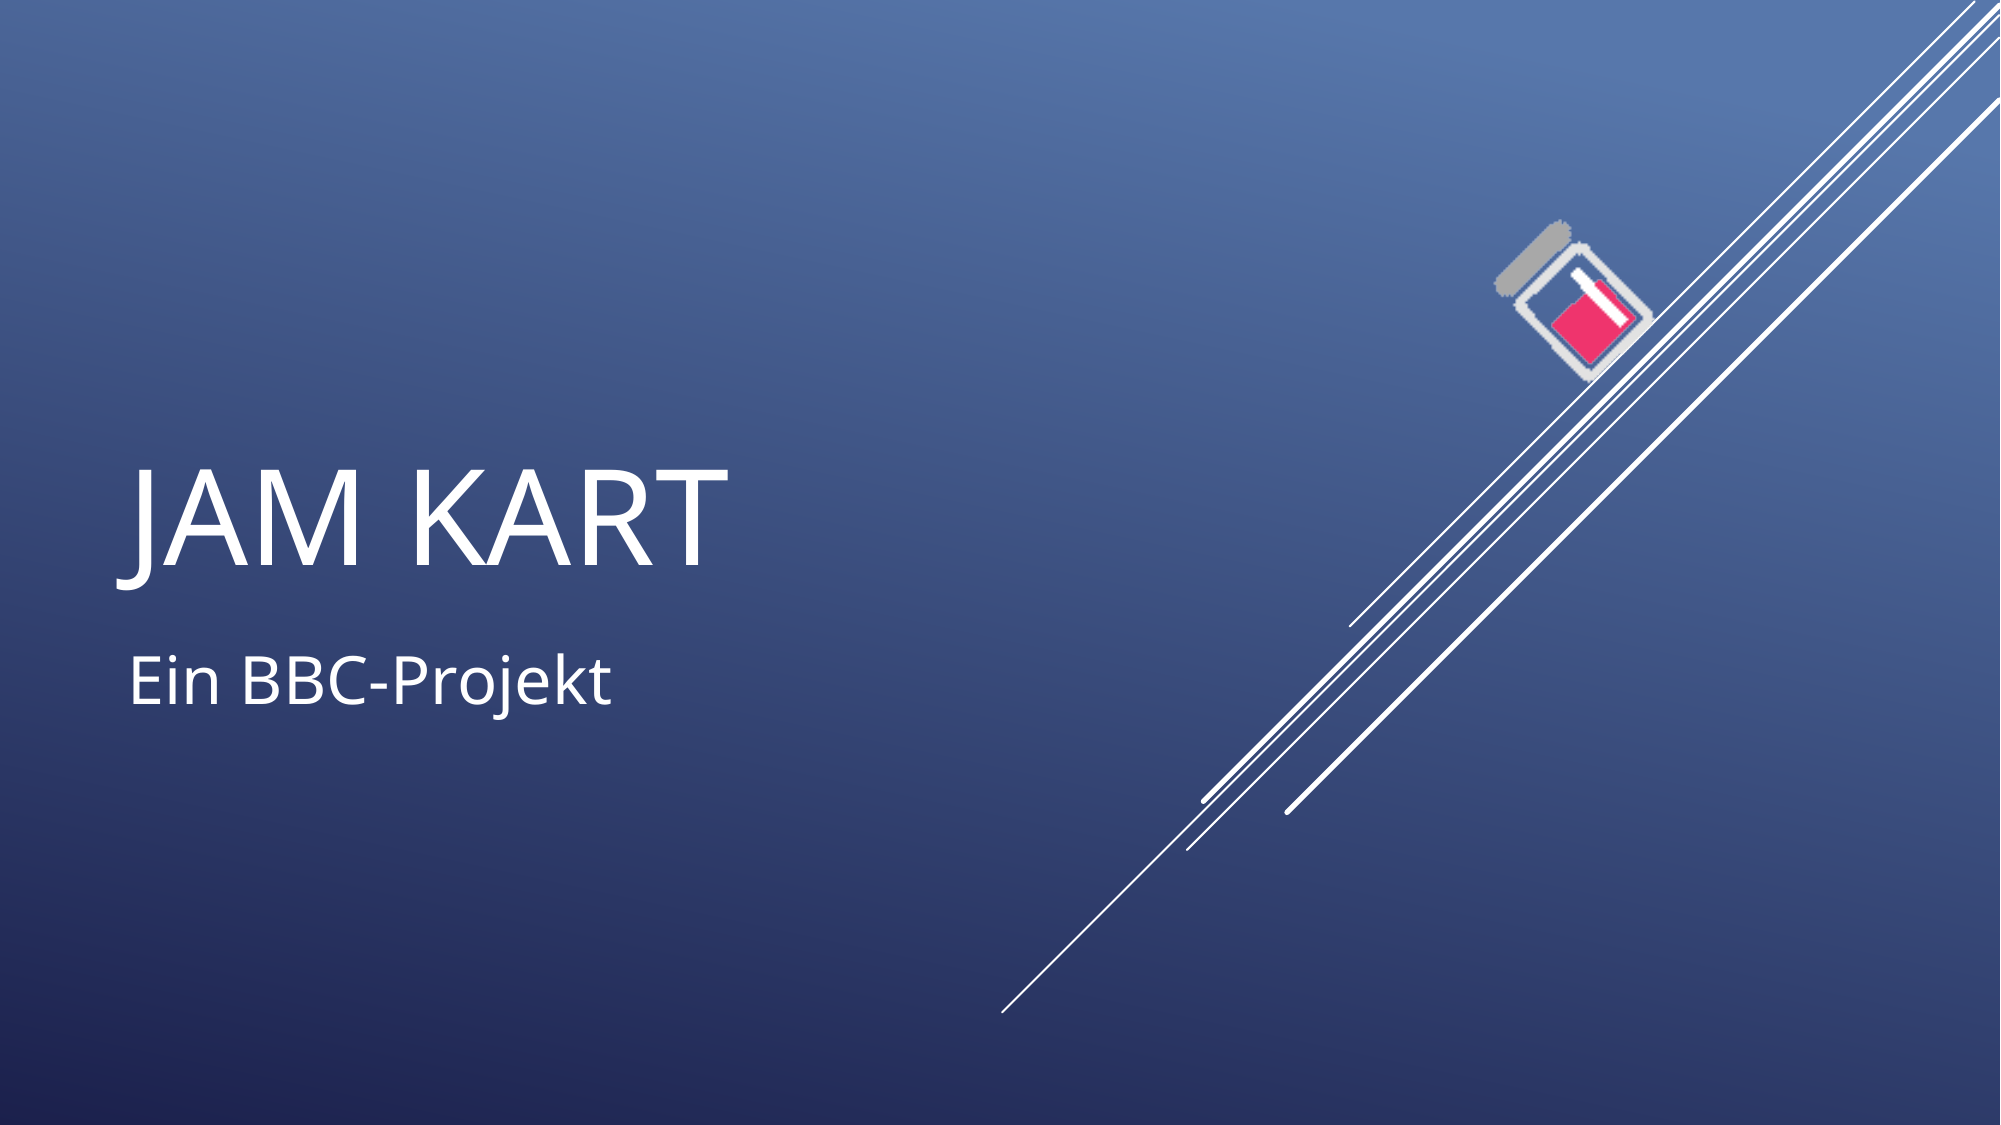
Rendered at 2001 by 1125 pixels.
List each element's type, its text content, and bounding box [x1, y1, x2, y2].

subtitle Ein BBC-Projekt [112, 630, 1163, 950]
title JAM Kart [112, 112, 1425, 600]
picture [1466, 194, 1682, 410]
